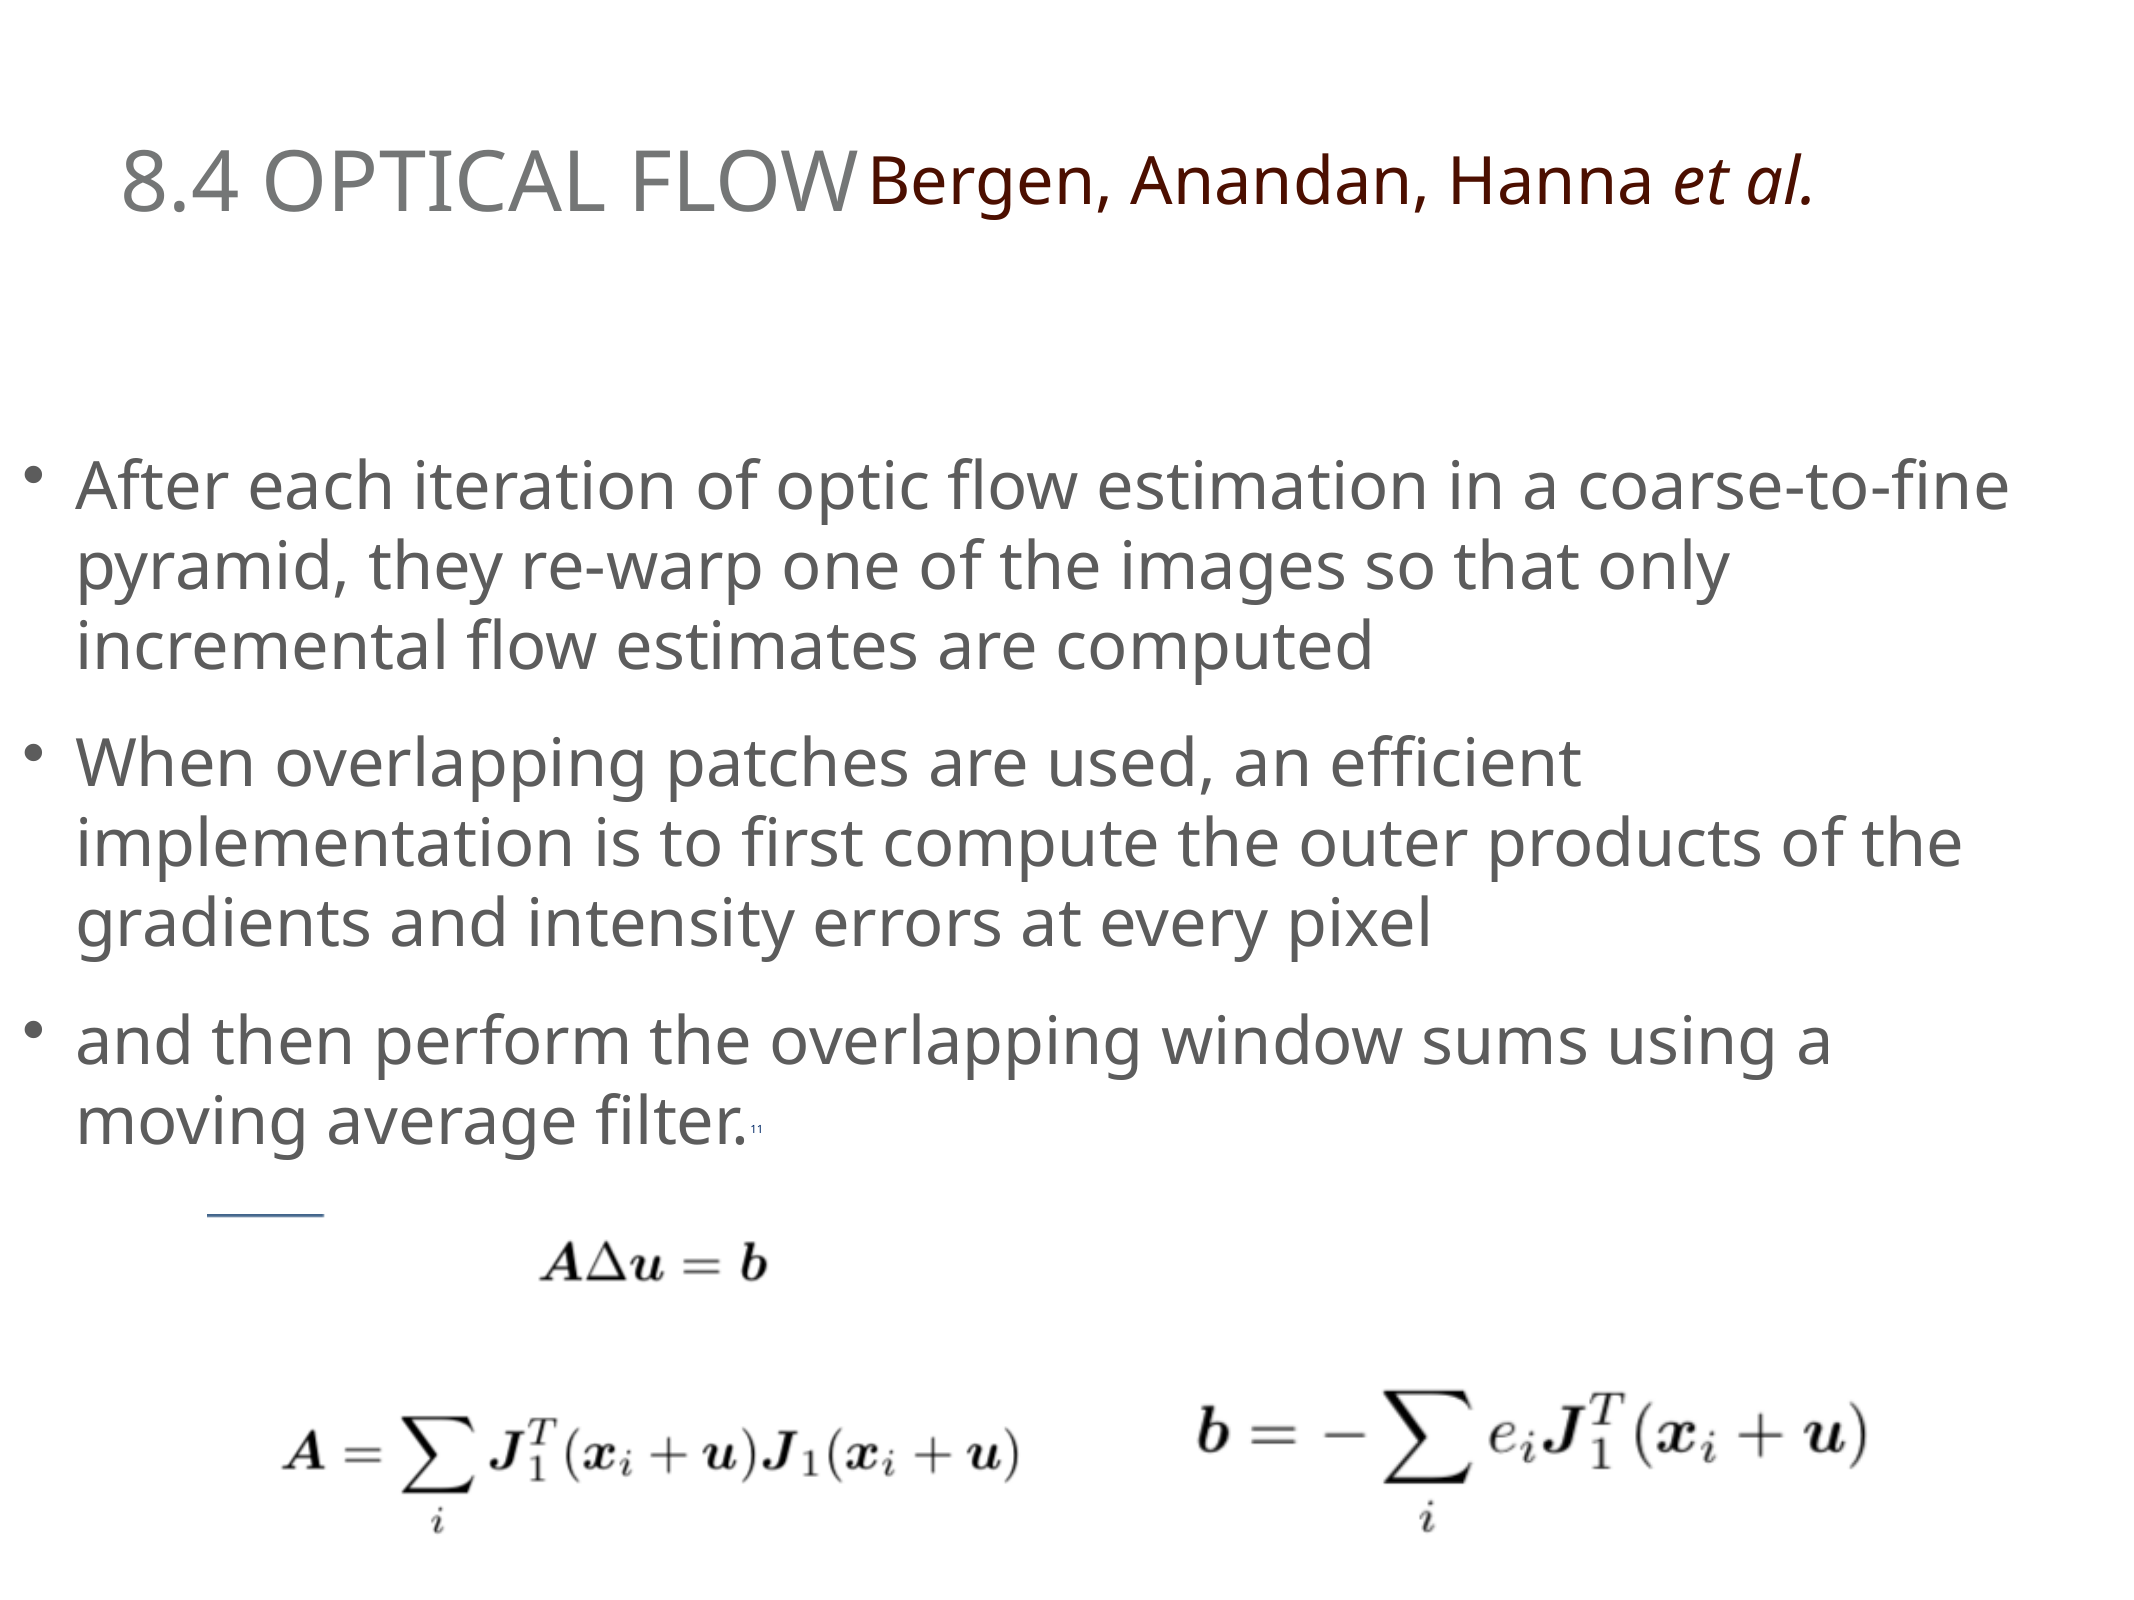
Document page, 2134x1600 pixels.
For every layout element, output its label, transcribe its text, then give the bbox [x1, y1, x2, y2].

picture [207, 1214, 1947, 1560]
title 8.4 Optical Flow [111, 118, 2059, 238]
text_box After each iteration of optic flow estimation in a coarse-to-fine pyramid, they re-warp one of the images so that only incremental flow estimates are computed When overlapping patches are used, an efficient implementation is to first compute the outer products of the gradients and intensity errors at every pixel and then perform the overlapping window sums using a moving average filter.11 [14, 434, 2040, 1166]
